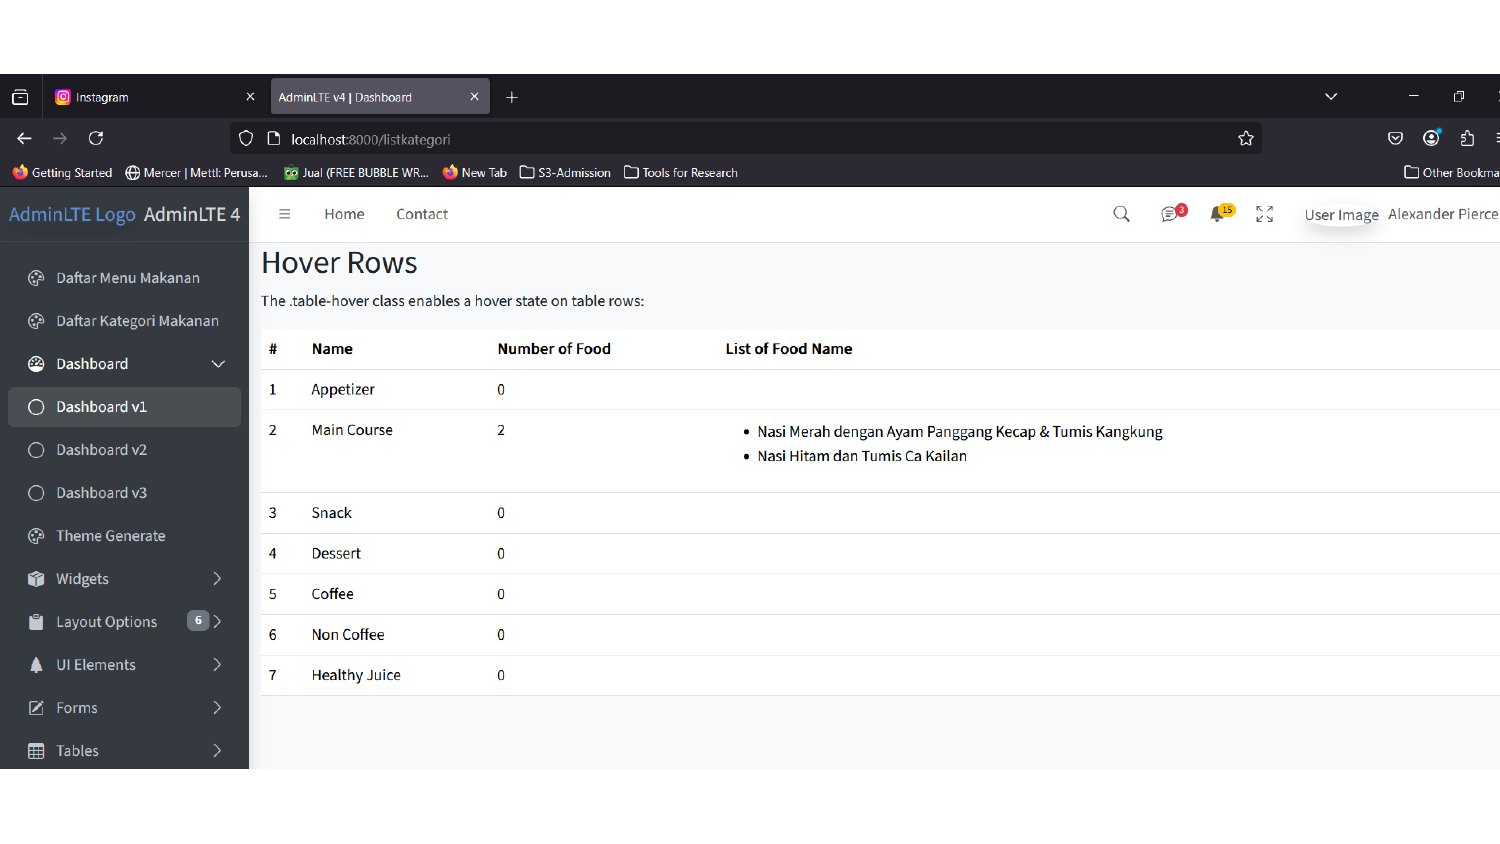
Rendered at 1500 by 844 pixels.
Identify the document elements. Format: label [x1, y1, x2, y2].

picture [0, 74, 1500, 770]
